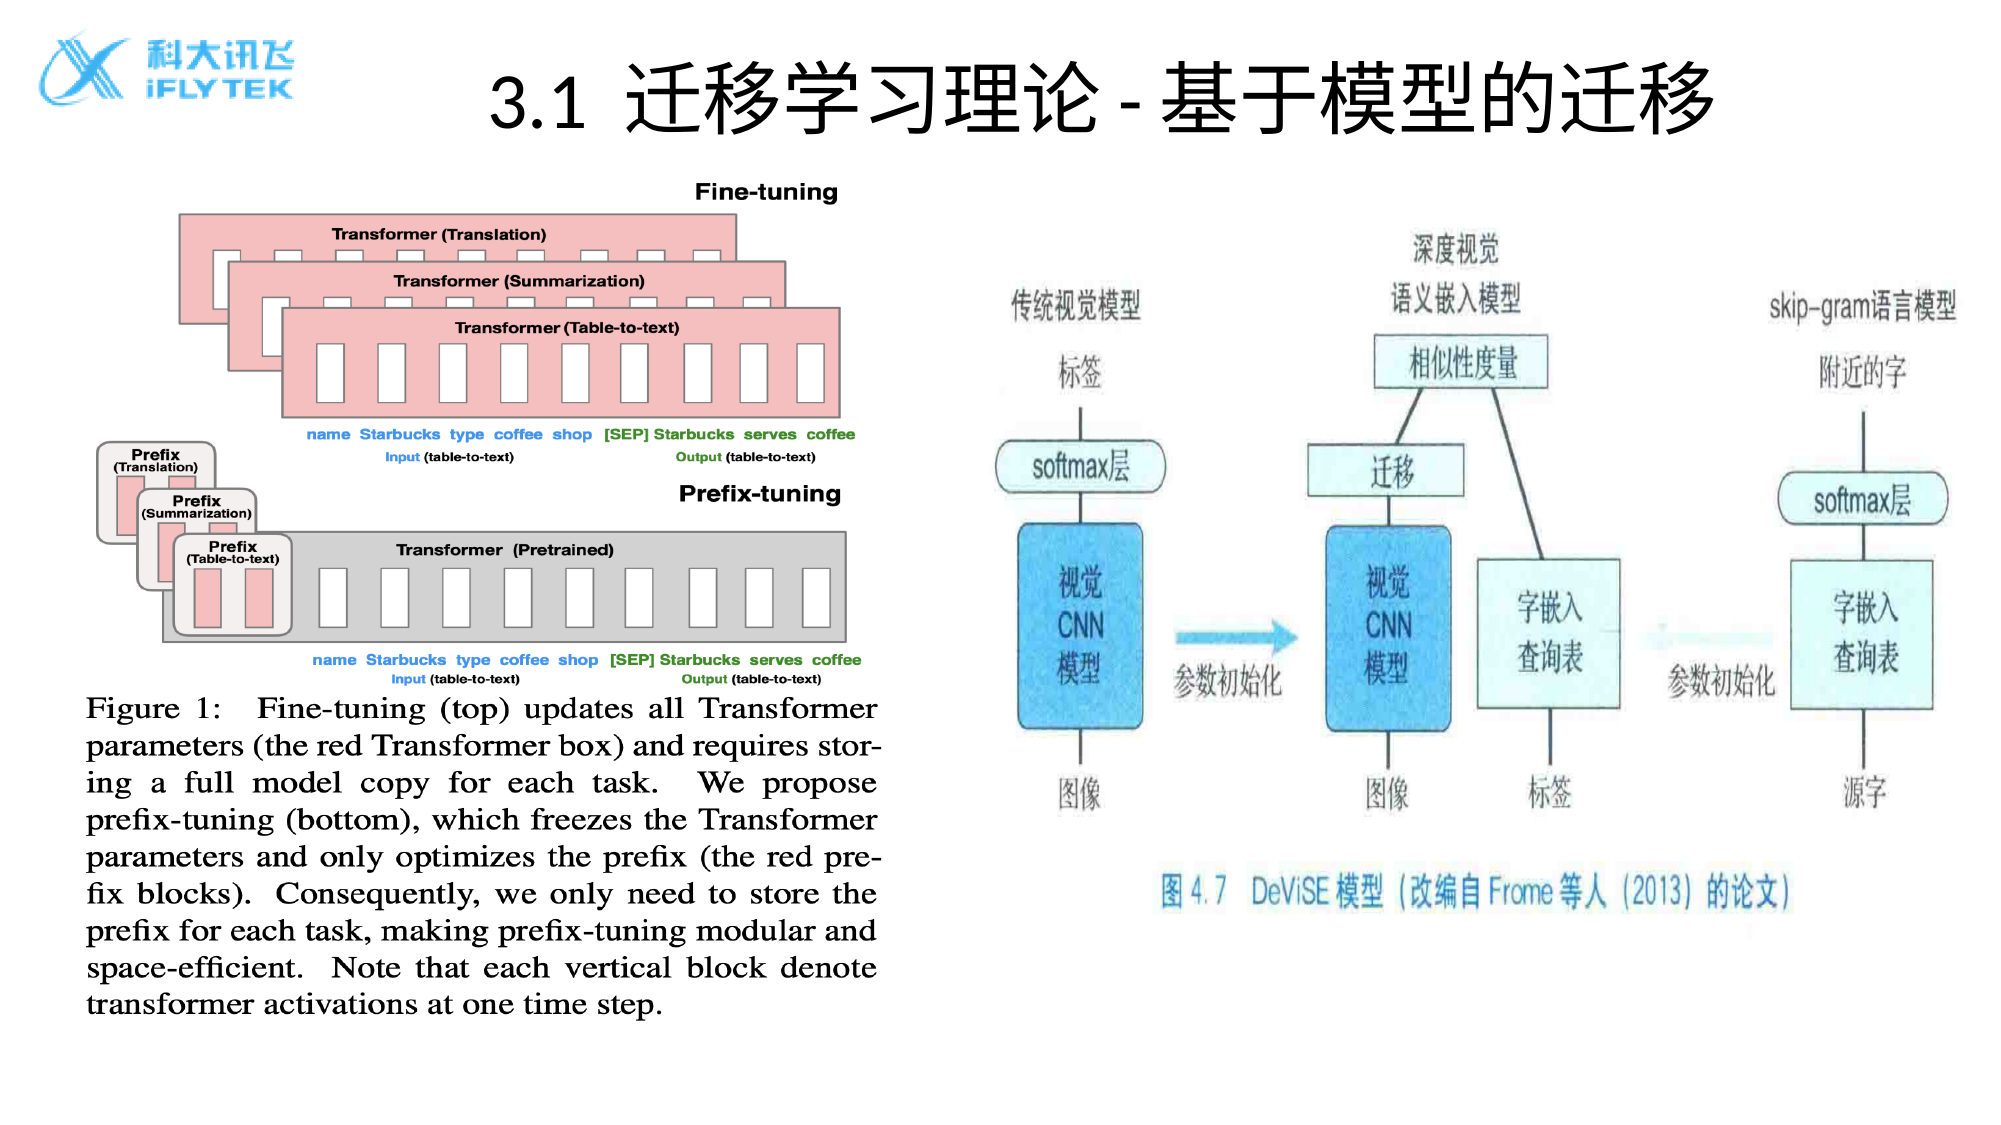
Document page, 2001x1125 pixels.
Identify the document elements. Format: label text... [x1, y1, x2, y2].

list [984, 213, 2000, 959]
title 3.1 迁移学习理论-基于模型的迁移 [472, 42, 1832, 163]
picture [0, 0, 984, 1034]
